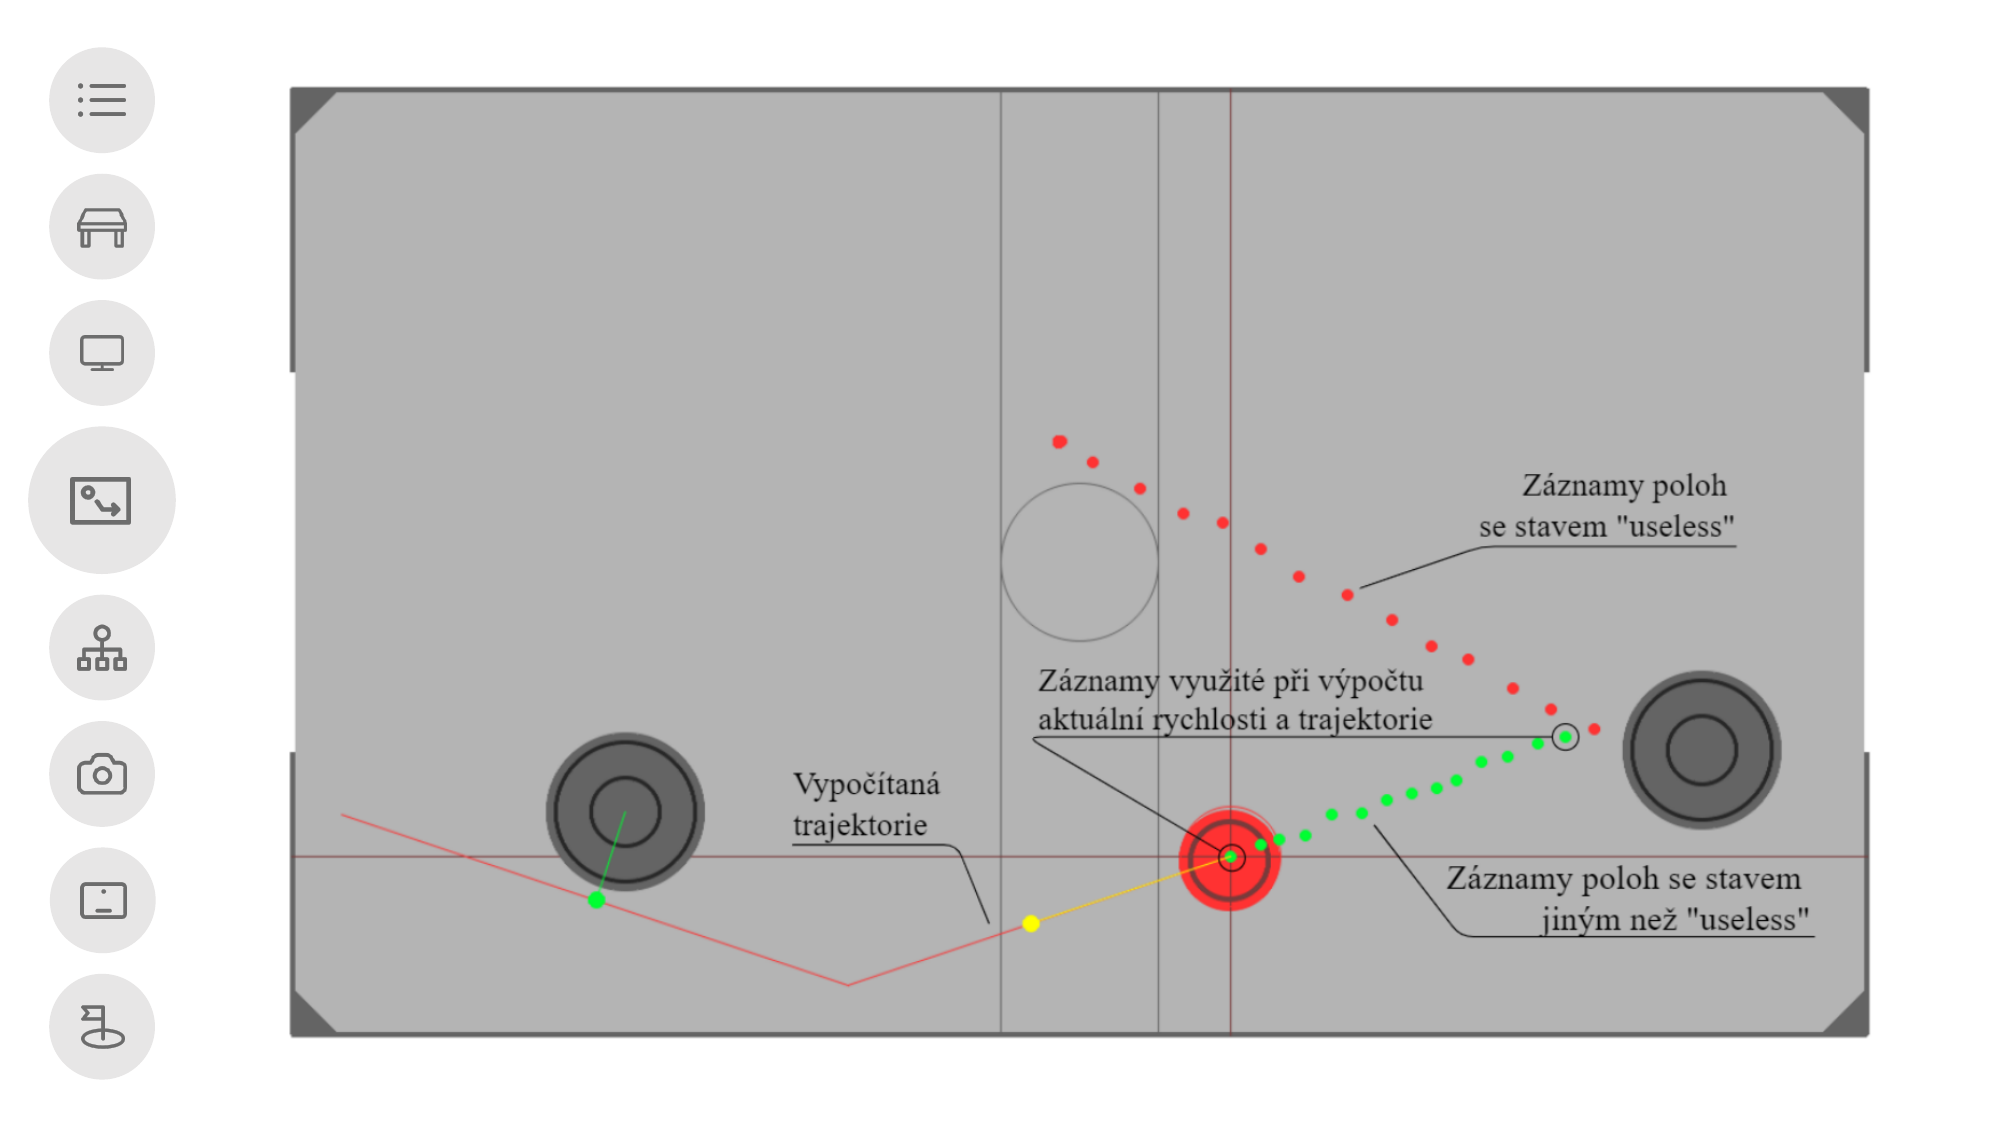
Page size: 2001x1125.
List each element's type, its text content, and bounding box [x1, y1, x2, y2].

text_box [49, 847, 156, 954]
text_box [28, 426, 176, 574]
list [78, 76, 126, 124]
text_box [49, 173, 155, 280]
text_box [49, 973, 155, 1080]
picture [282, 79, 1880, 1045]
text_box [49, 721, 155, 827]
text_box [49, 300, 155, 406]
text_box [49, 594, 155, 701]
text_box x [48, 46, 156, 155]
